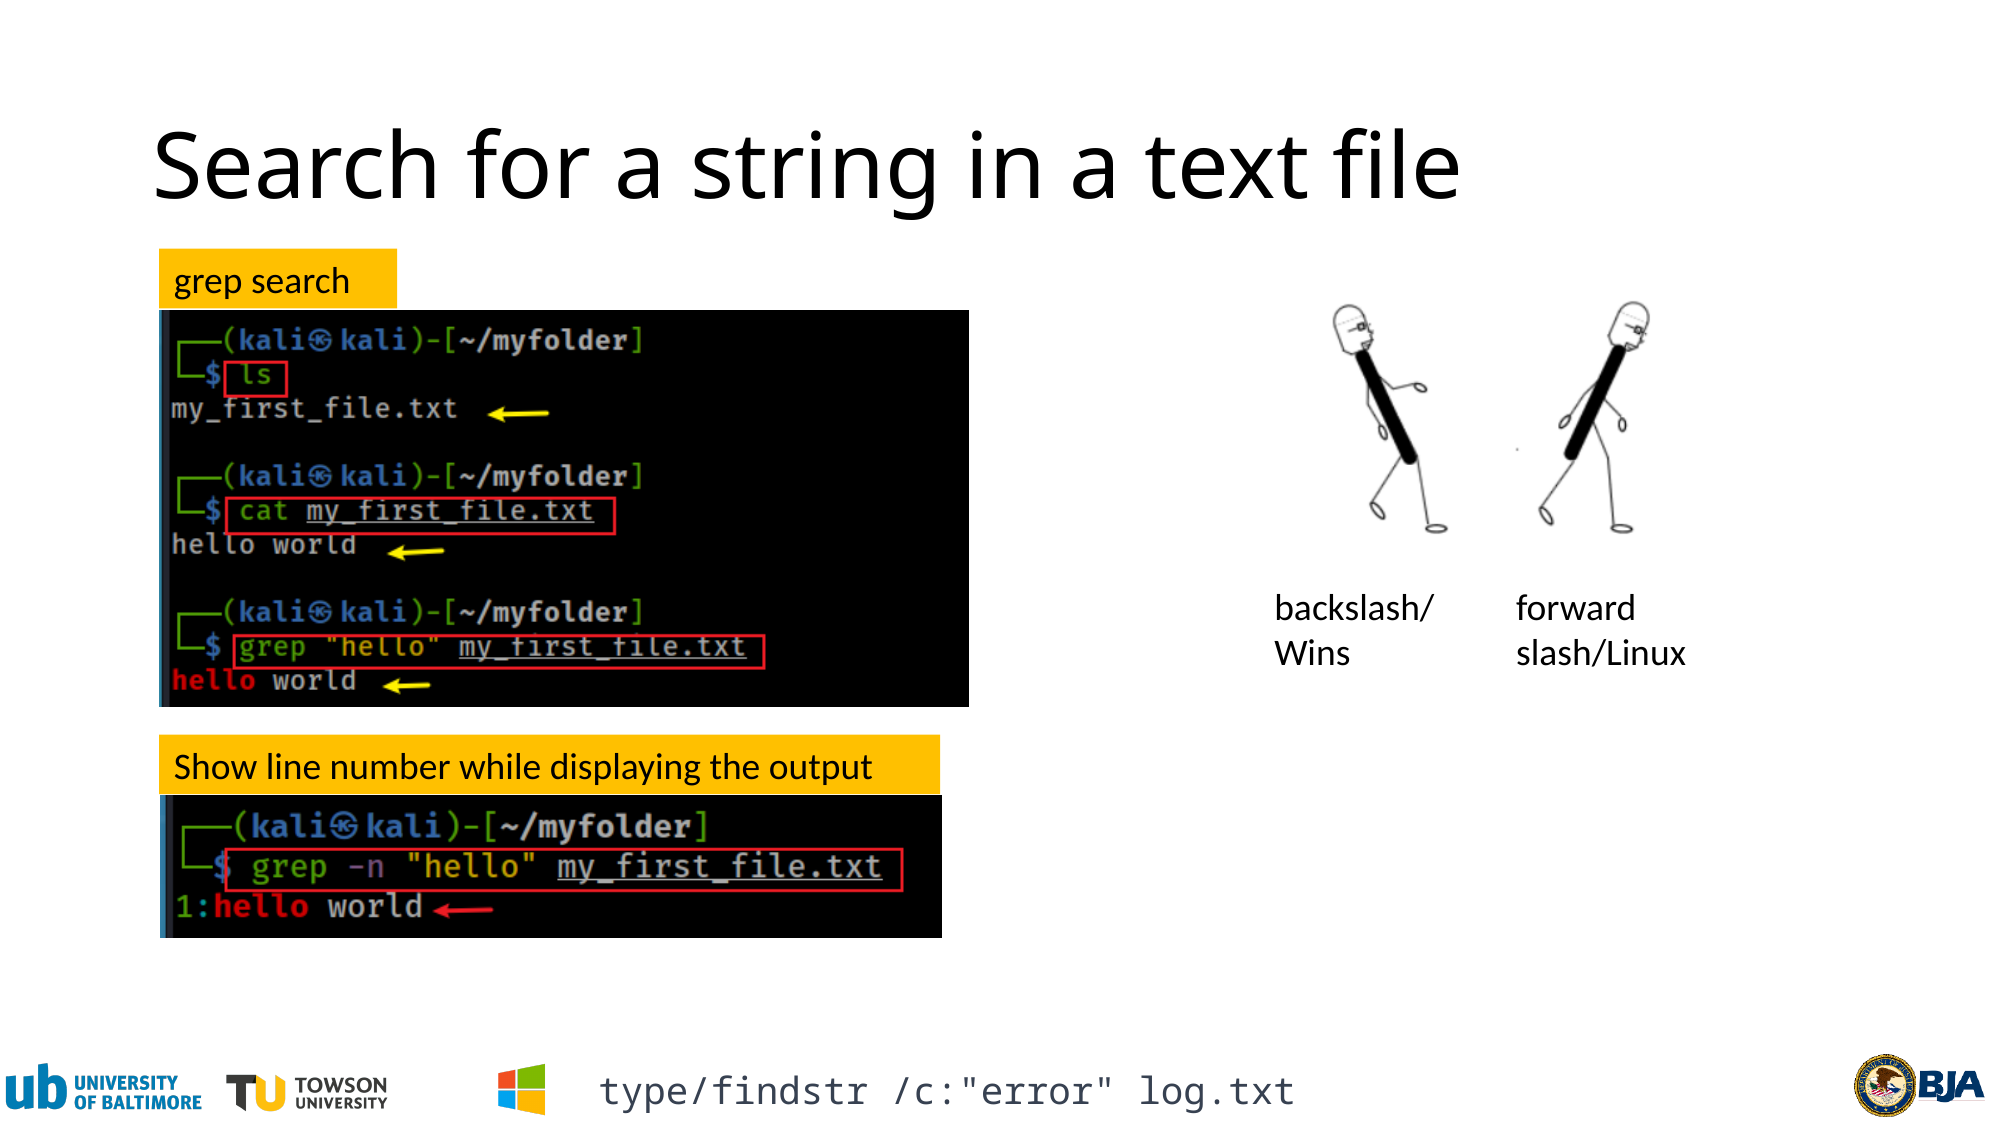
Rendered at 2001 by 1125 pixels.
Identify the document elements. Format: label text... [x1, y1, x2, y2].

text_box grep search [159, 248, 398, 309]
text_box Show line number while displaying the output [159, 734, 941, 795]
text_box backslash/Wins [1259, 575, 1462, 680]
picture [0, 1031, 407, 1125]
picture [159, 310, 969, 707]
text_box forward slash/Linux [1501, 575, 1746, 680]
picture [1284, 289, 1719, 563]
title Search for a string in a text file [137, 59, 1863, 278]
picture [486, 1054, 557, 1125]
picture [160, 795, 942, 938]
text_box type/findstr /c:"error" log.txt [583, 1059, 1489, 1120]
picture [1854, 1054, 1986, 1117]
